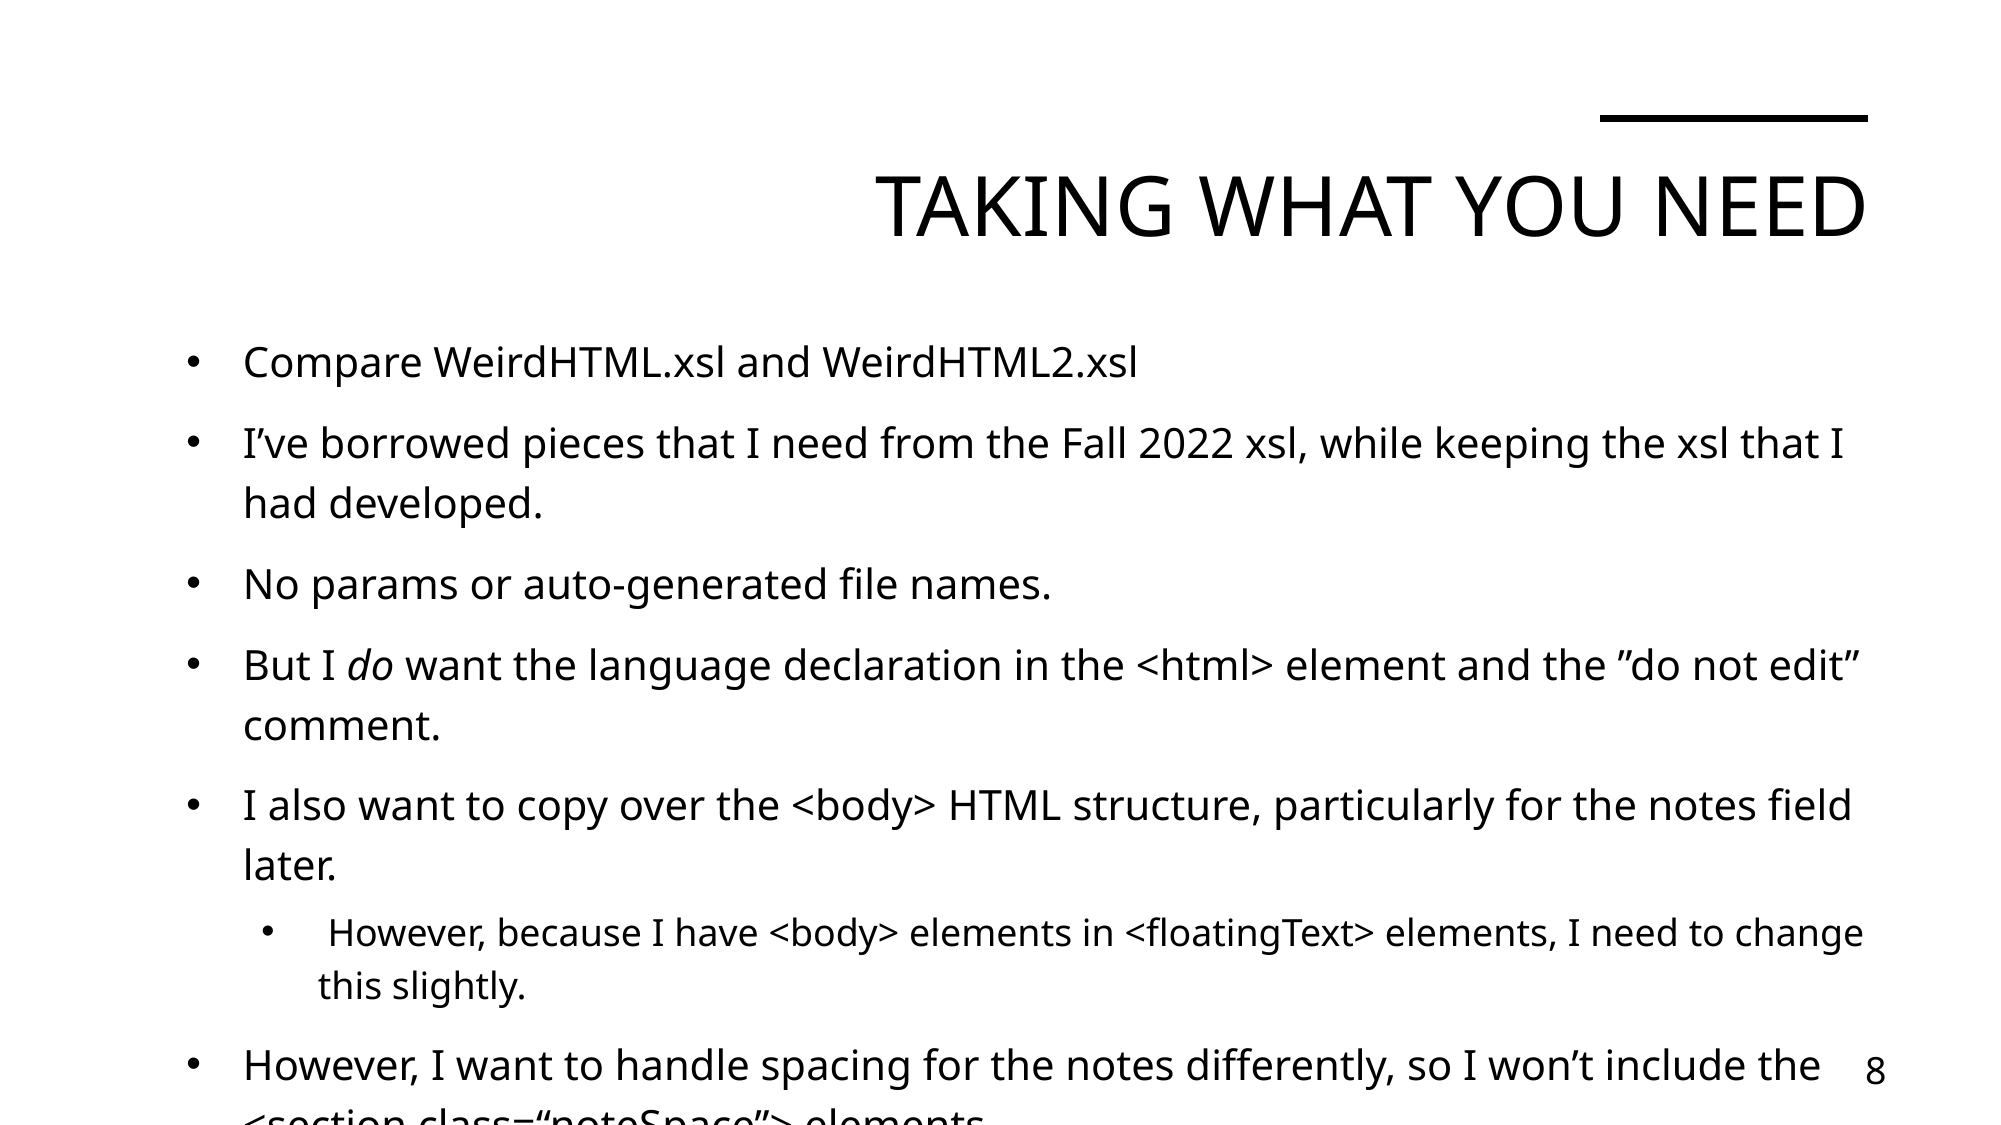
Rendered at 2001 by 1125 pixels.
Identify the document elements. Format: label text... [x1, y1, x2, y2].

slide_number 8 [1791, 1042, 1902, 1103]
title Taking What you Need [114, 145, 1886, 319]
list Compare WeirdHTML.xsl and WeirdHTML2.xsl I’ve borrowed pieces that I need from the Fall 2022 xsl, while keeping the xsl that I had developed. No params or auto-generated file names. But I do want the language declaration in the <html> element and the ”do not edit” comment. I also want to copy over the <body> HTML structure, particularly for the notes field later. However, because I have <body> elements in <floatingText> elements, I need to change this slightly. However, I want to handle spacing for the notes differently, so I won’t include the <section class=“noteSpace”> elements. [171, 318, 1918, 1043]
